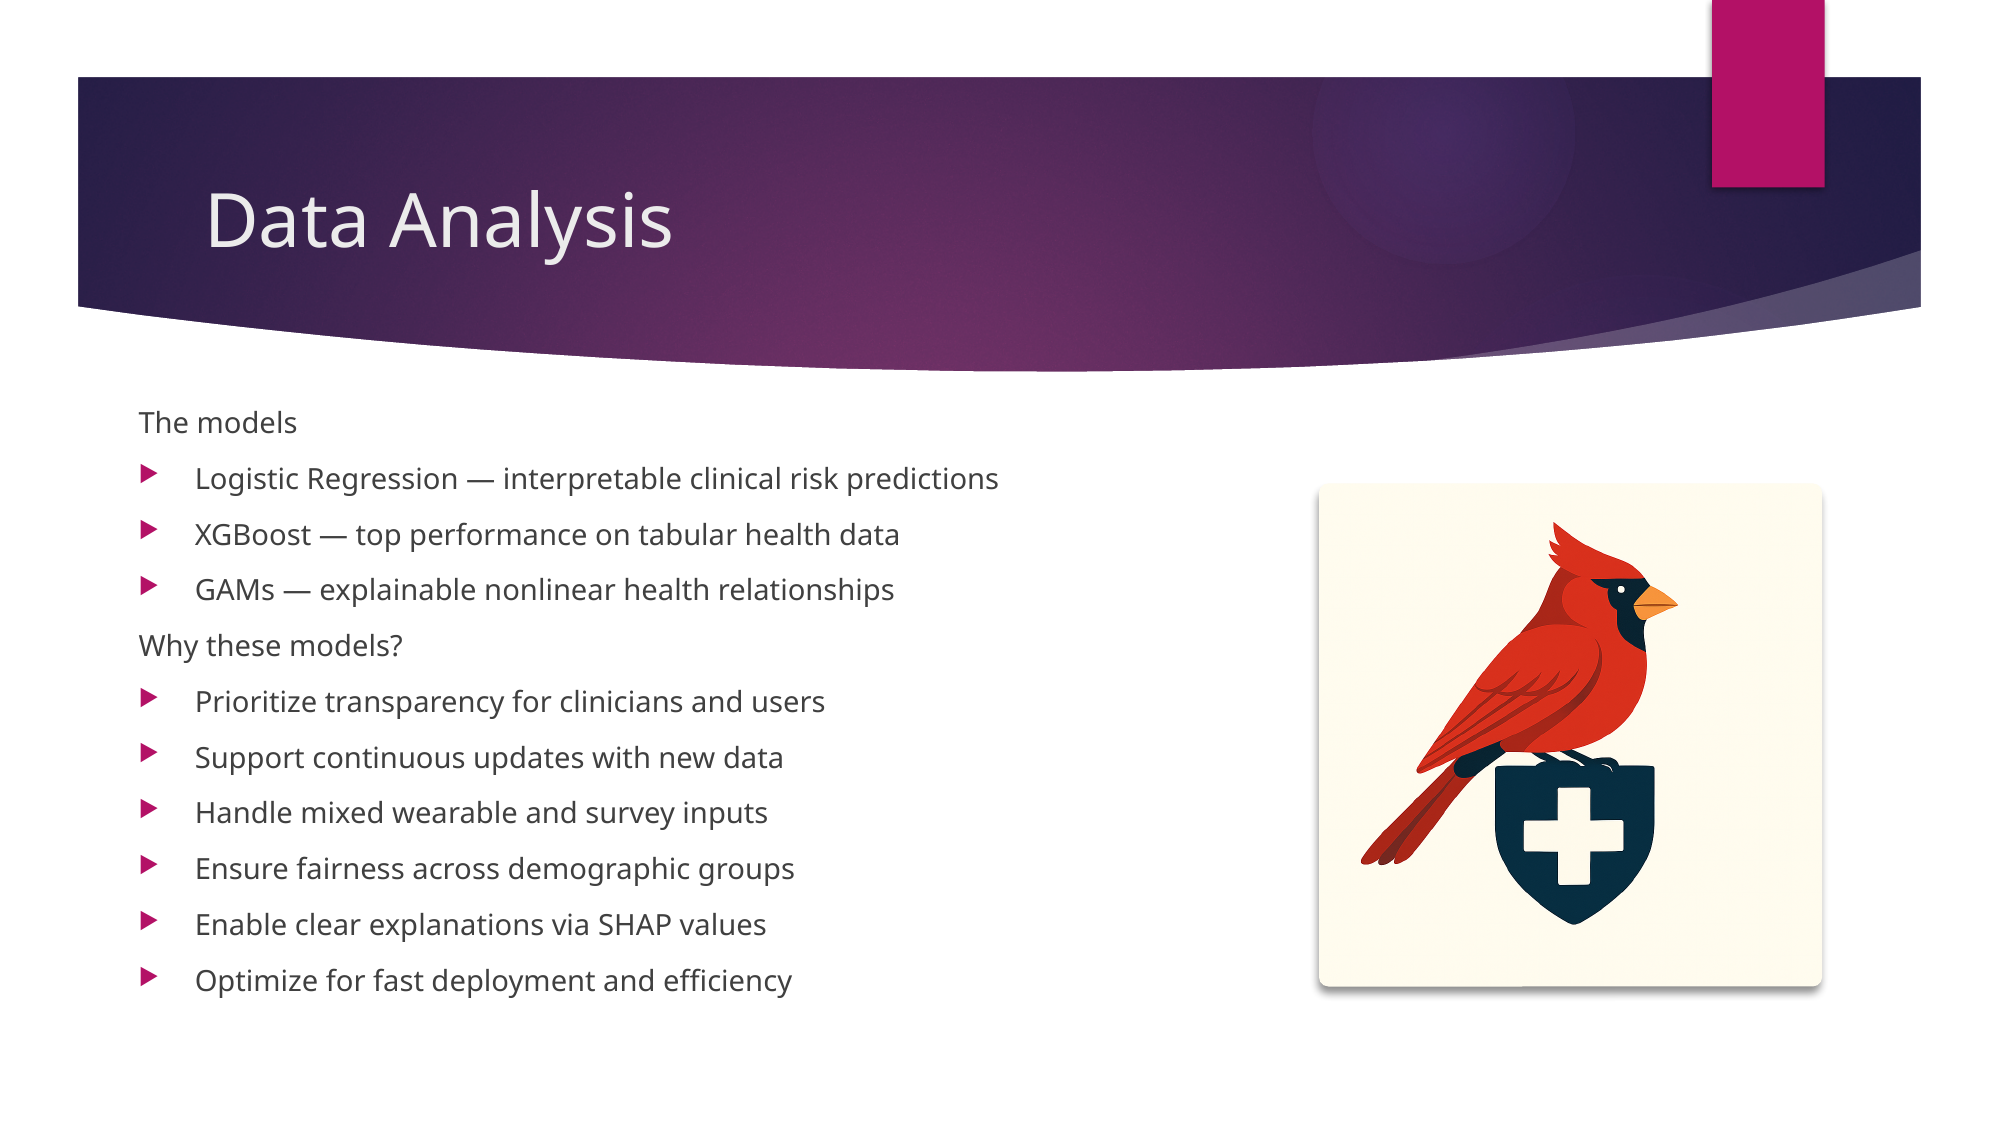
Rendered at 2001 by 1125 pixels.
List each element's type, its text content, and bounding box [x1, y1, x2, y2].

picture [1318, 483, 1823, 987]
list The models Logistic Regression — interpretable clinical risk predictions XGBoost — top performance on tabular health data GAMs — explainable nonlinear health relationships Why these models? Prioritize transparency for clinicians and users Support continuous updates with new data Handle mixed wearable and survey inputs Ensure fairness across demographic groups Enable clear explanations via SHAP values Optimize for fast deployment and efficiency [123, 396, 1572, 958]
title Data Analysis [189, 159, 1627, 276]
